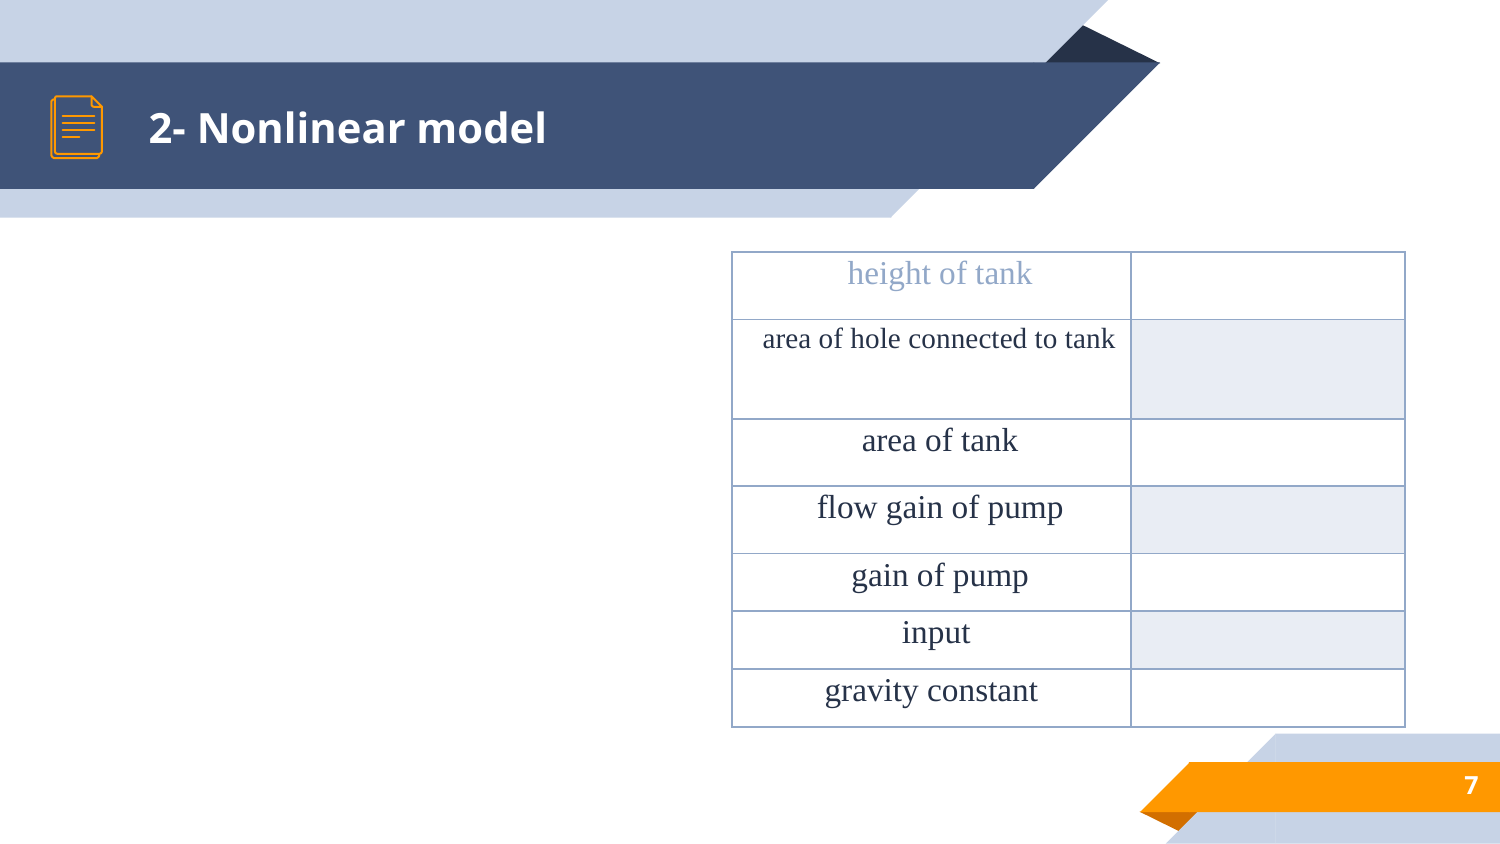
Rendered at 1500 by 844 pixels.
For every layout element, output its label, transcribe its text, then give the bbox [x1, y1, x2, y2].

slide_number 7 [1249, 760, 1494, 813]
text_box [50, 96, 103, 159]
title 2- Nonlinear model [133, 64, 997, 190]
